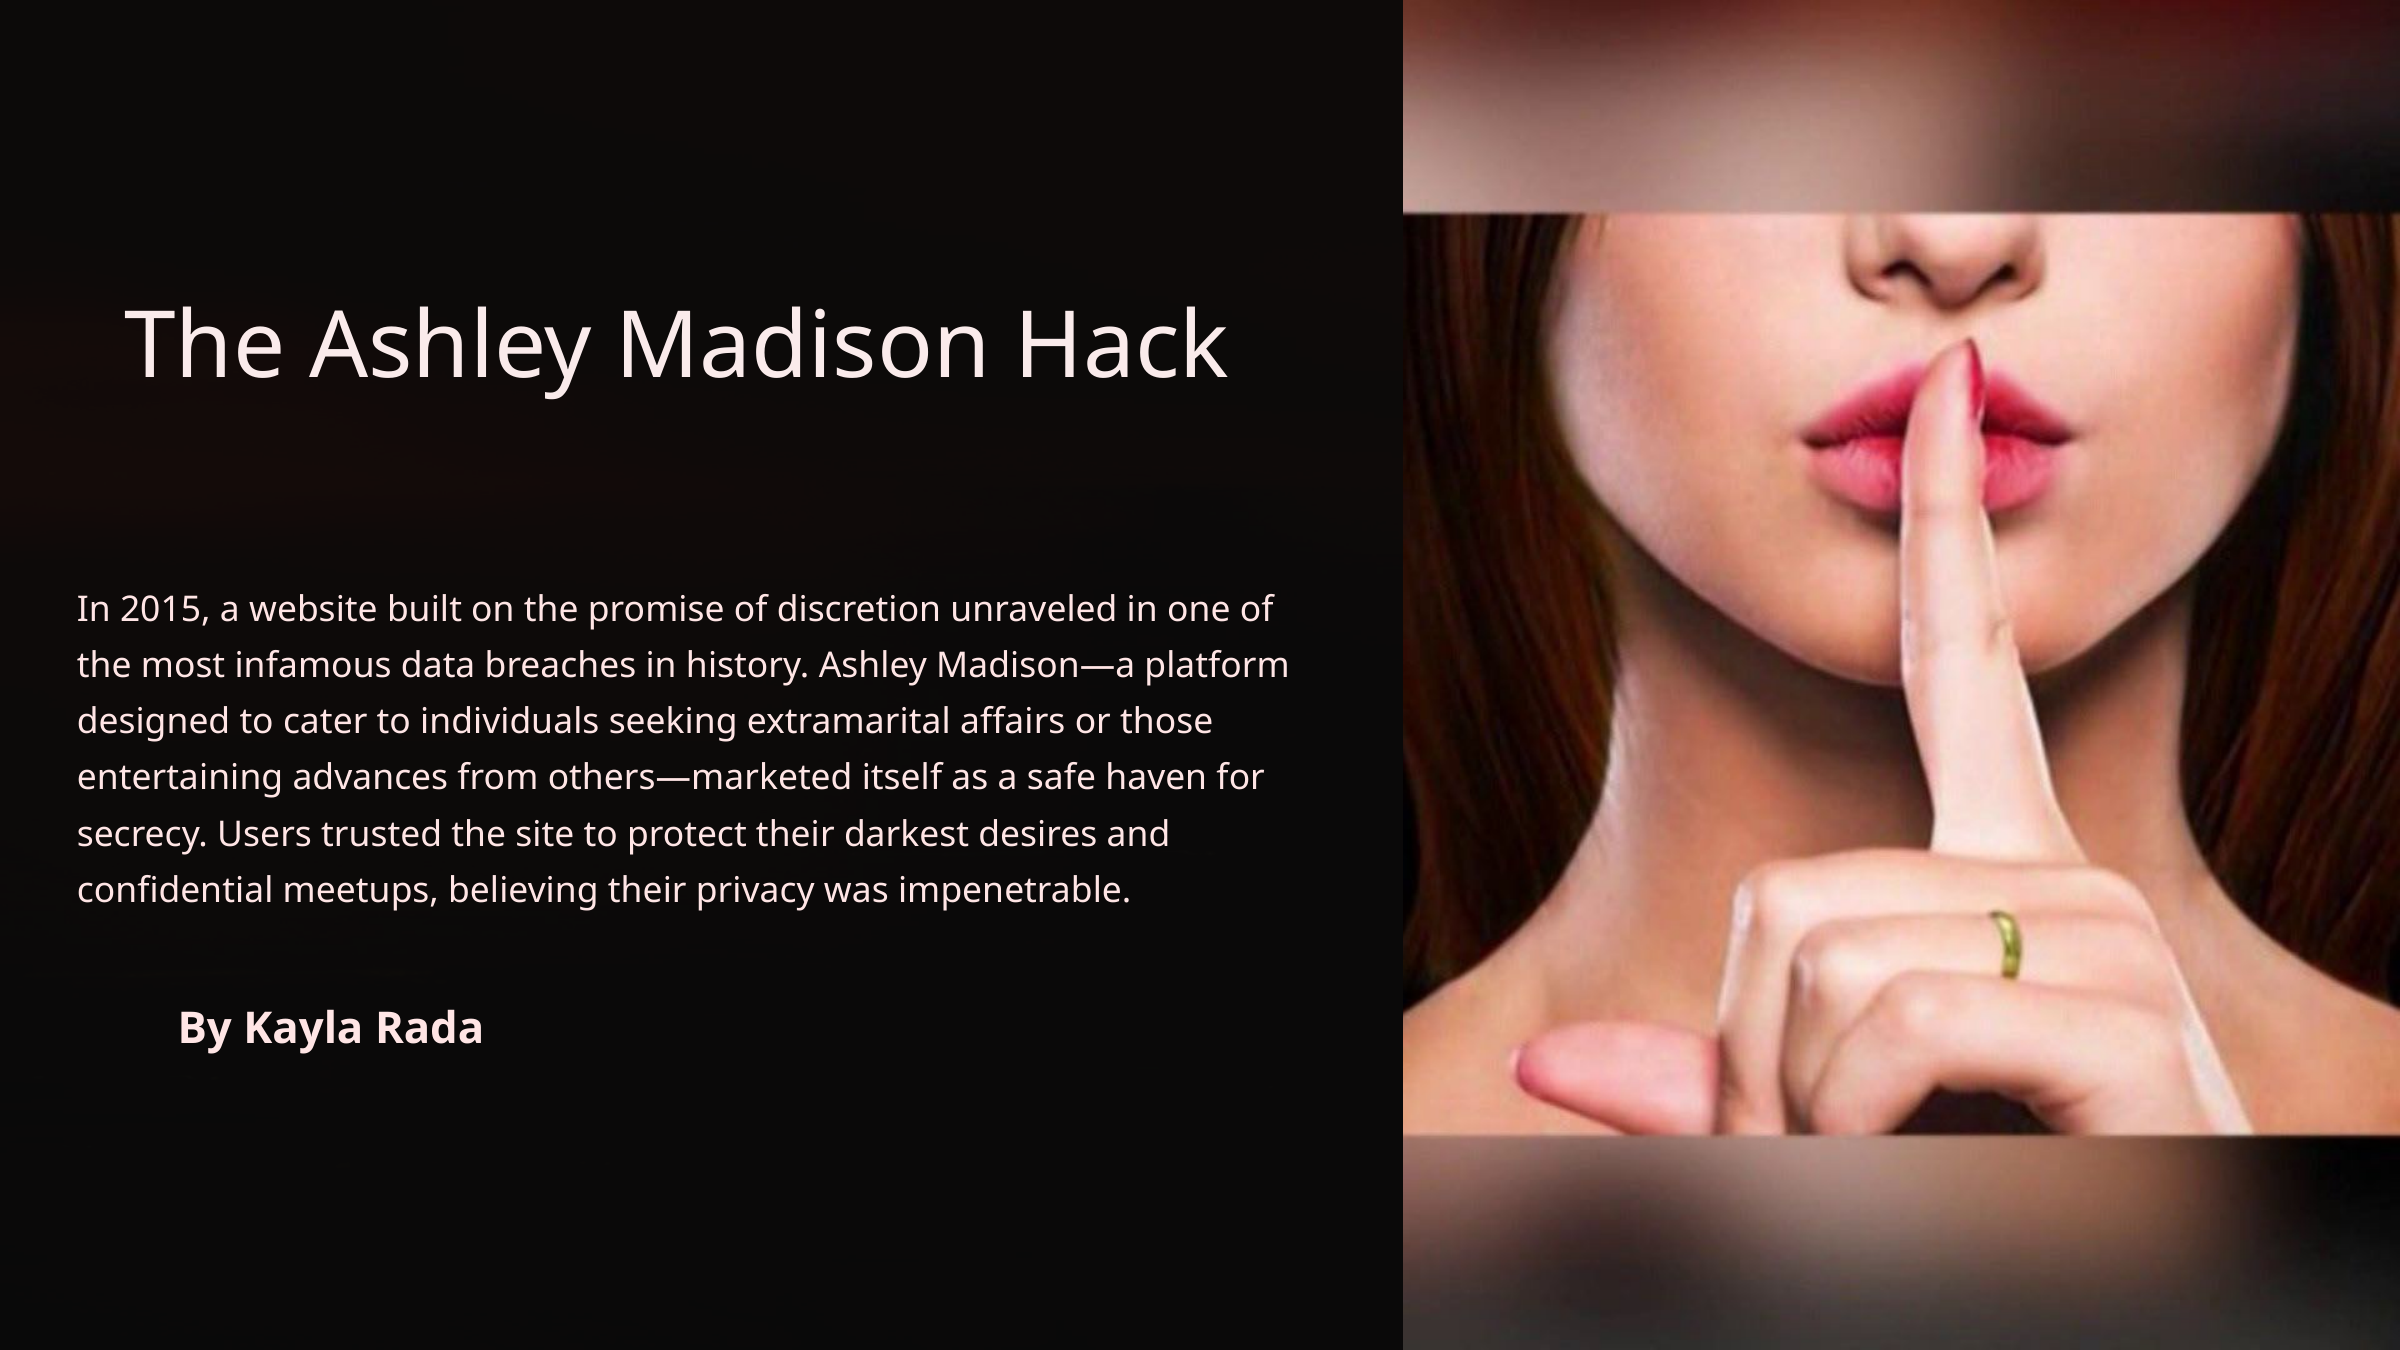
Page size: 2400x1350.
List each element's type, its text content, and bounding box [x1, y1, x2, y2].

text_box The Ashley Madison Hack [124, 279, 1376, 536]
text_box In 2015, a website built on the promise of discretion unraveled in one of the most infamous data breaches in history. Ashley Madison—a platform designed to cater to individuals seeking extramarital affairs or those entertaining advances from others—marketed itself as a safe haven for secrecy. Users trusted the site to protect their darkest desires and confidential meetups, believing their privacy was impenetrable. [76, 571, 1328, 931]
text_box By Kayla Rada [177, 990, 478, 1053]
picture [1403, 0, 2400, 1350]
